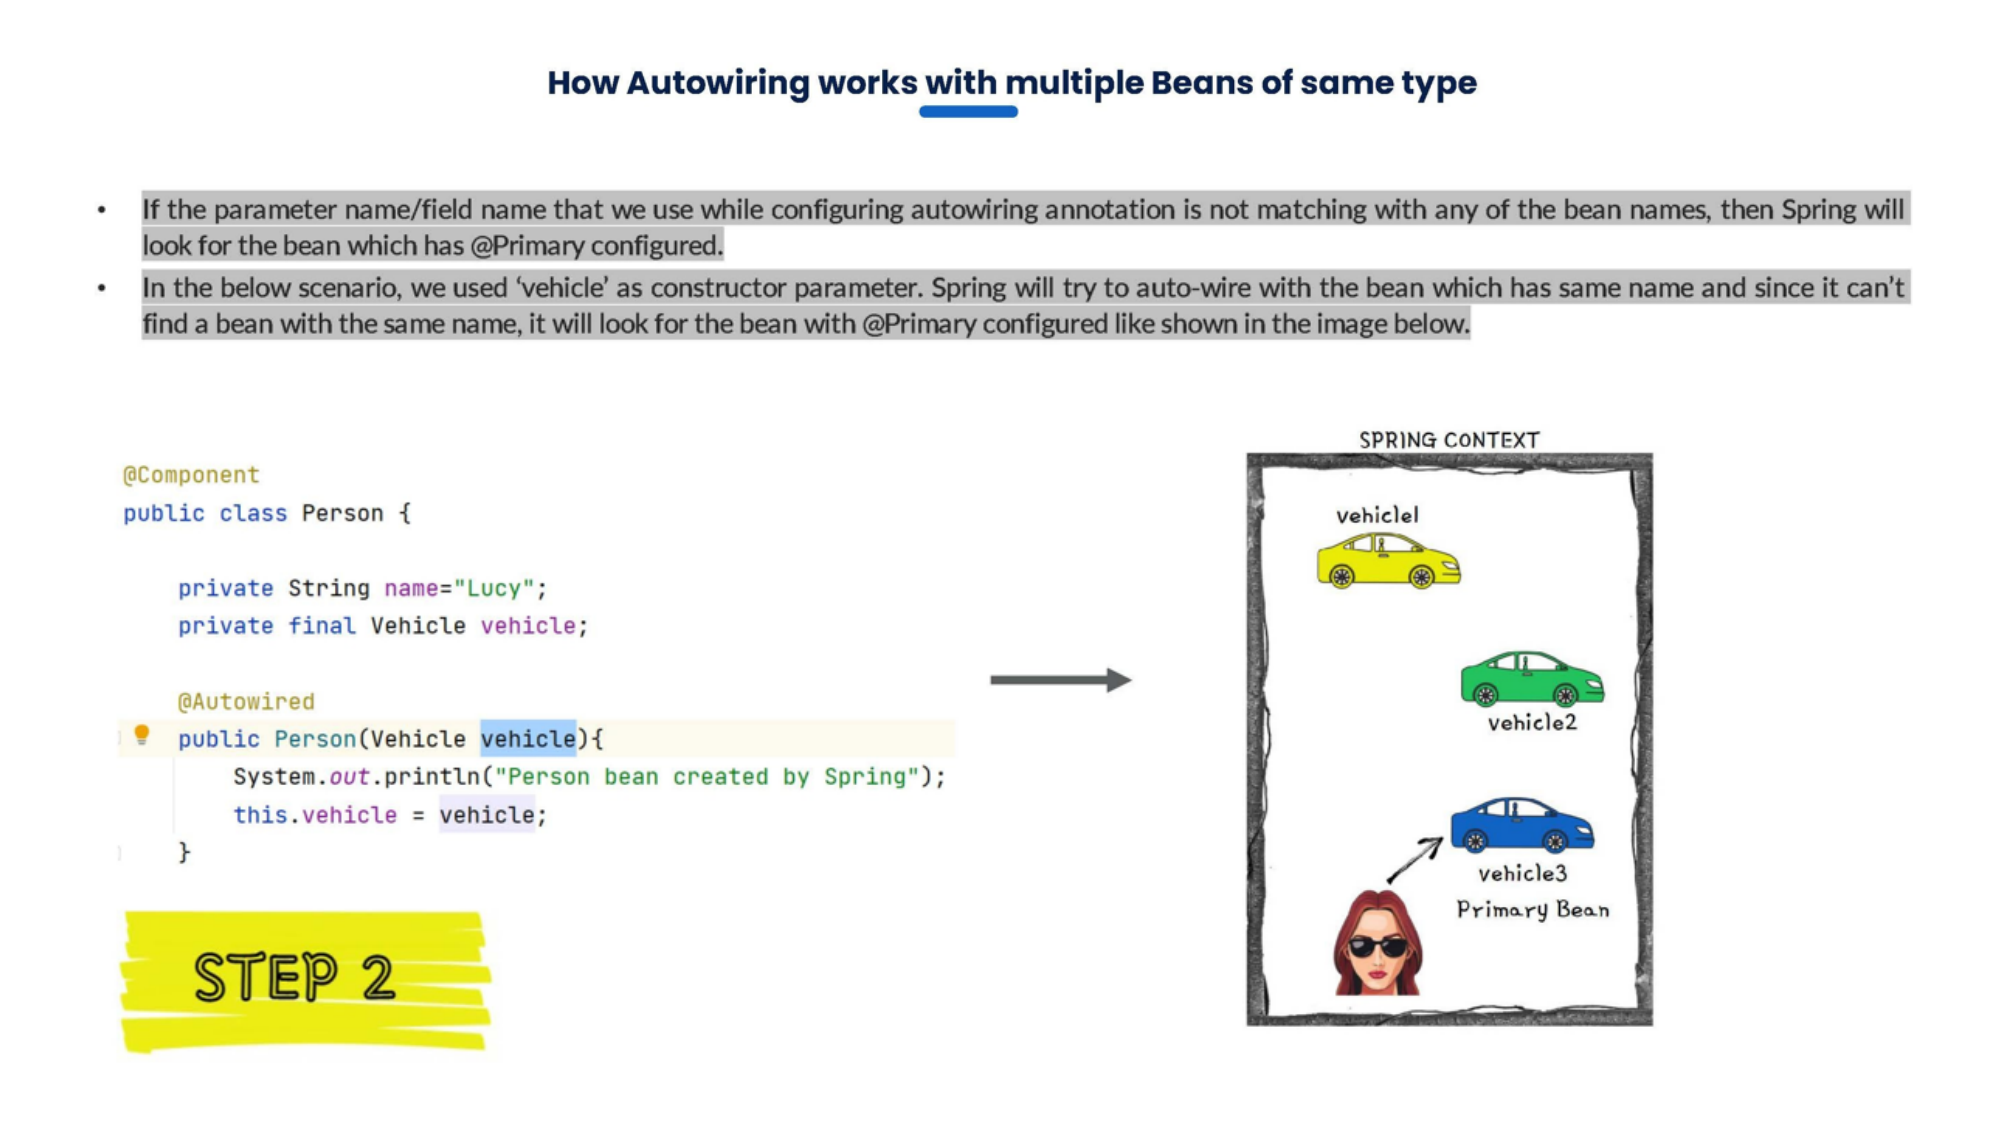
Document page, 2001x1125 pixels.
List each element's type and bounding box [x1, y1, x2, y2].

picture [514, 49, 1486, 123]
picture [61, 157, 1939, 1075]
